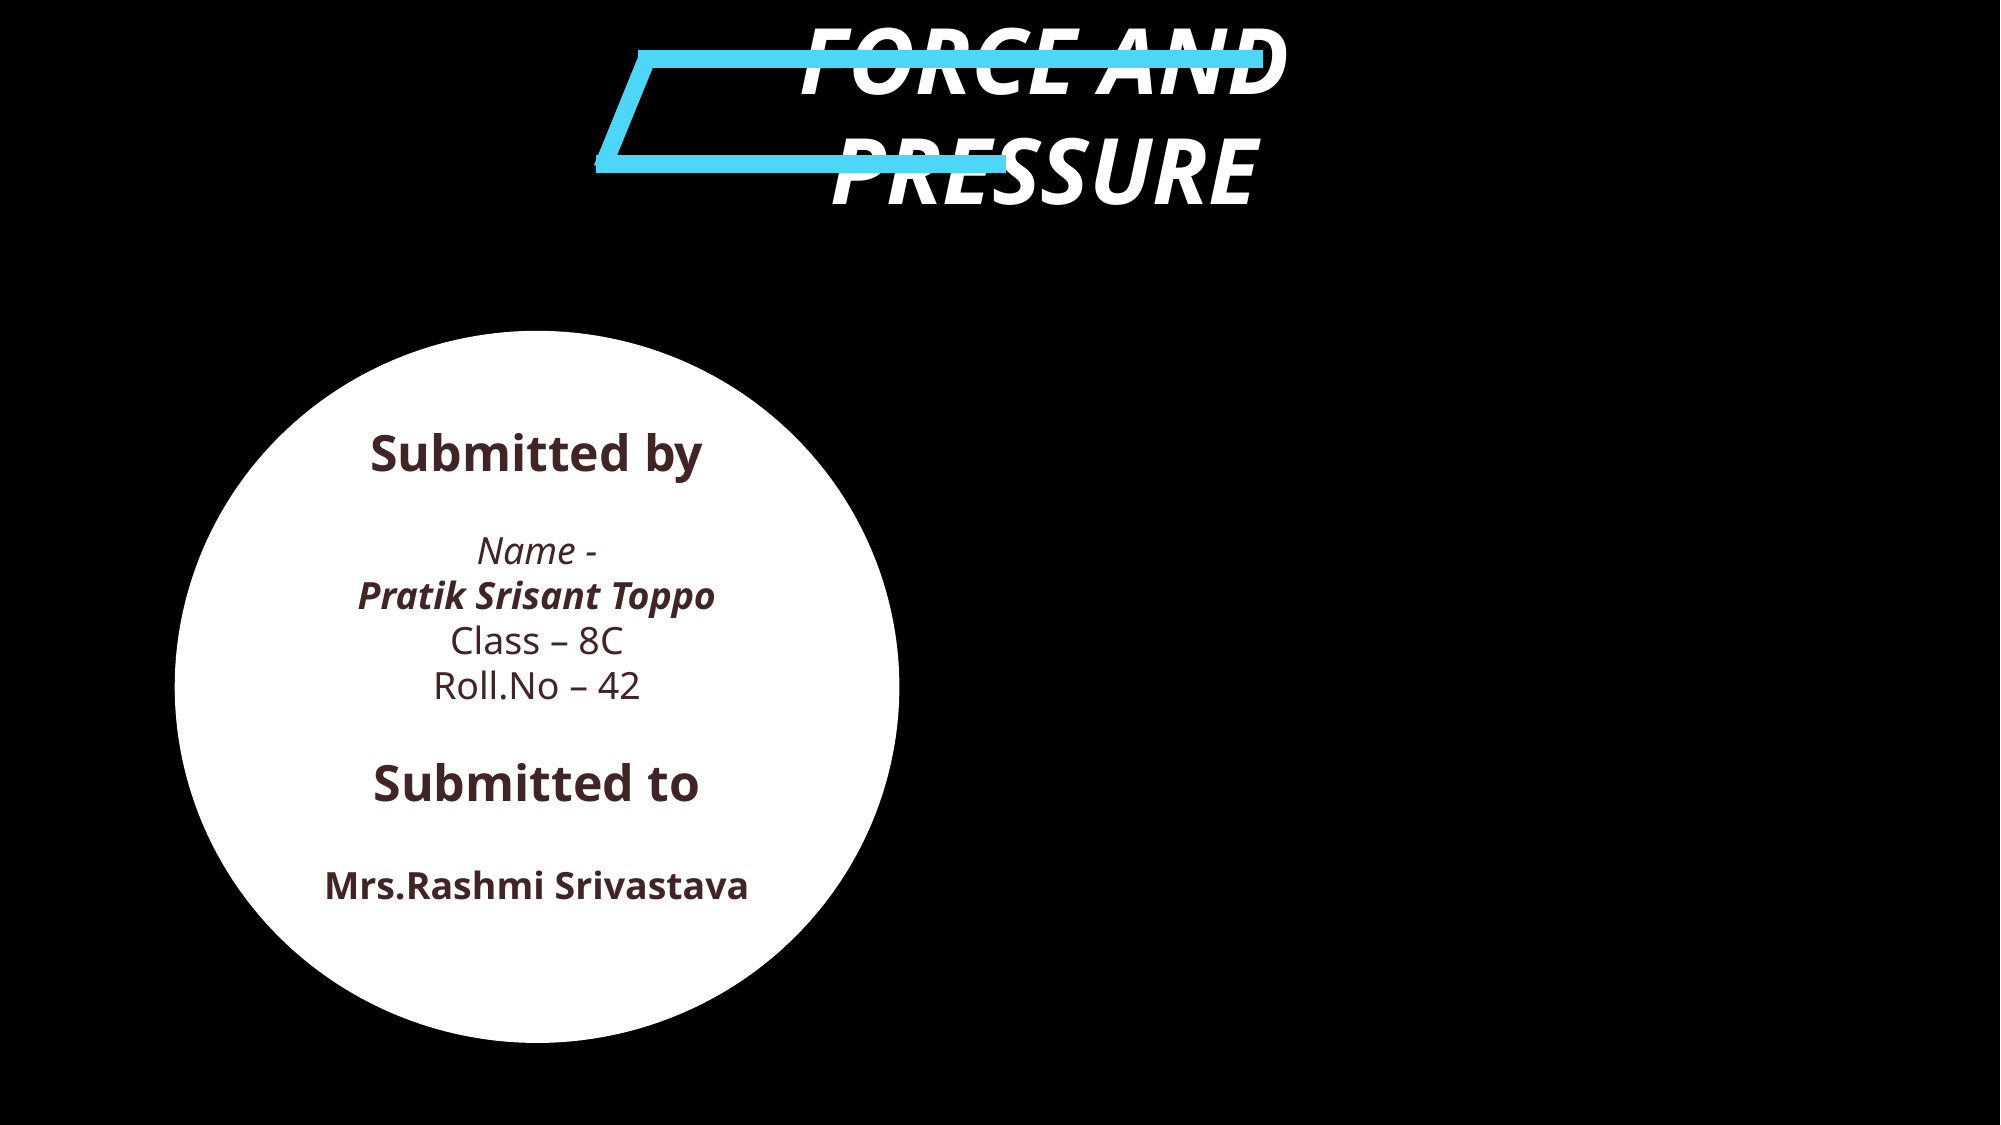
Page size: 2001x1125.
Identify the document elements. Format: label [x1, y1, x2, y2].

text_box [602, 59, 647, 169]
list [0, 0, 2000, 1125]
